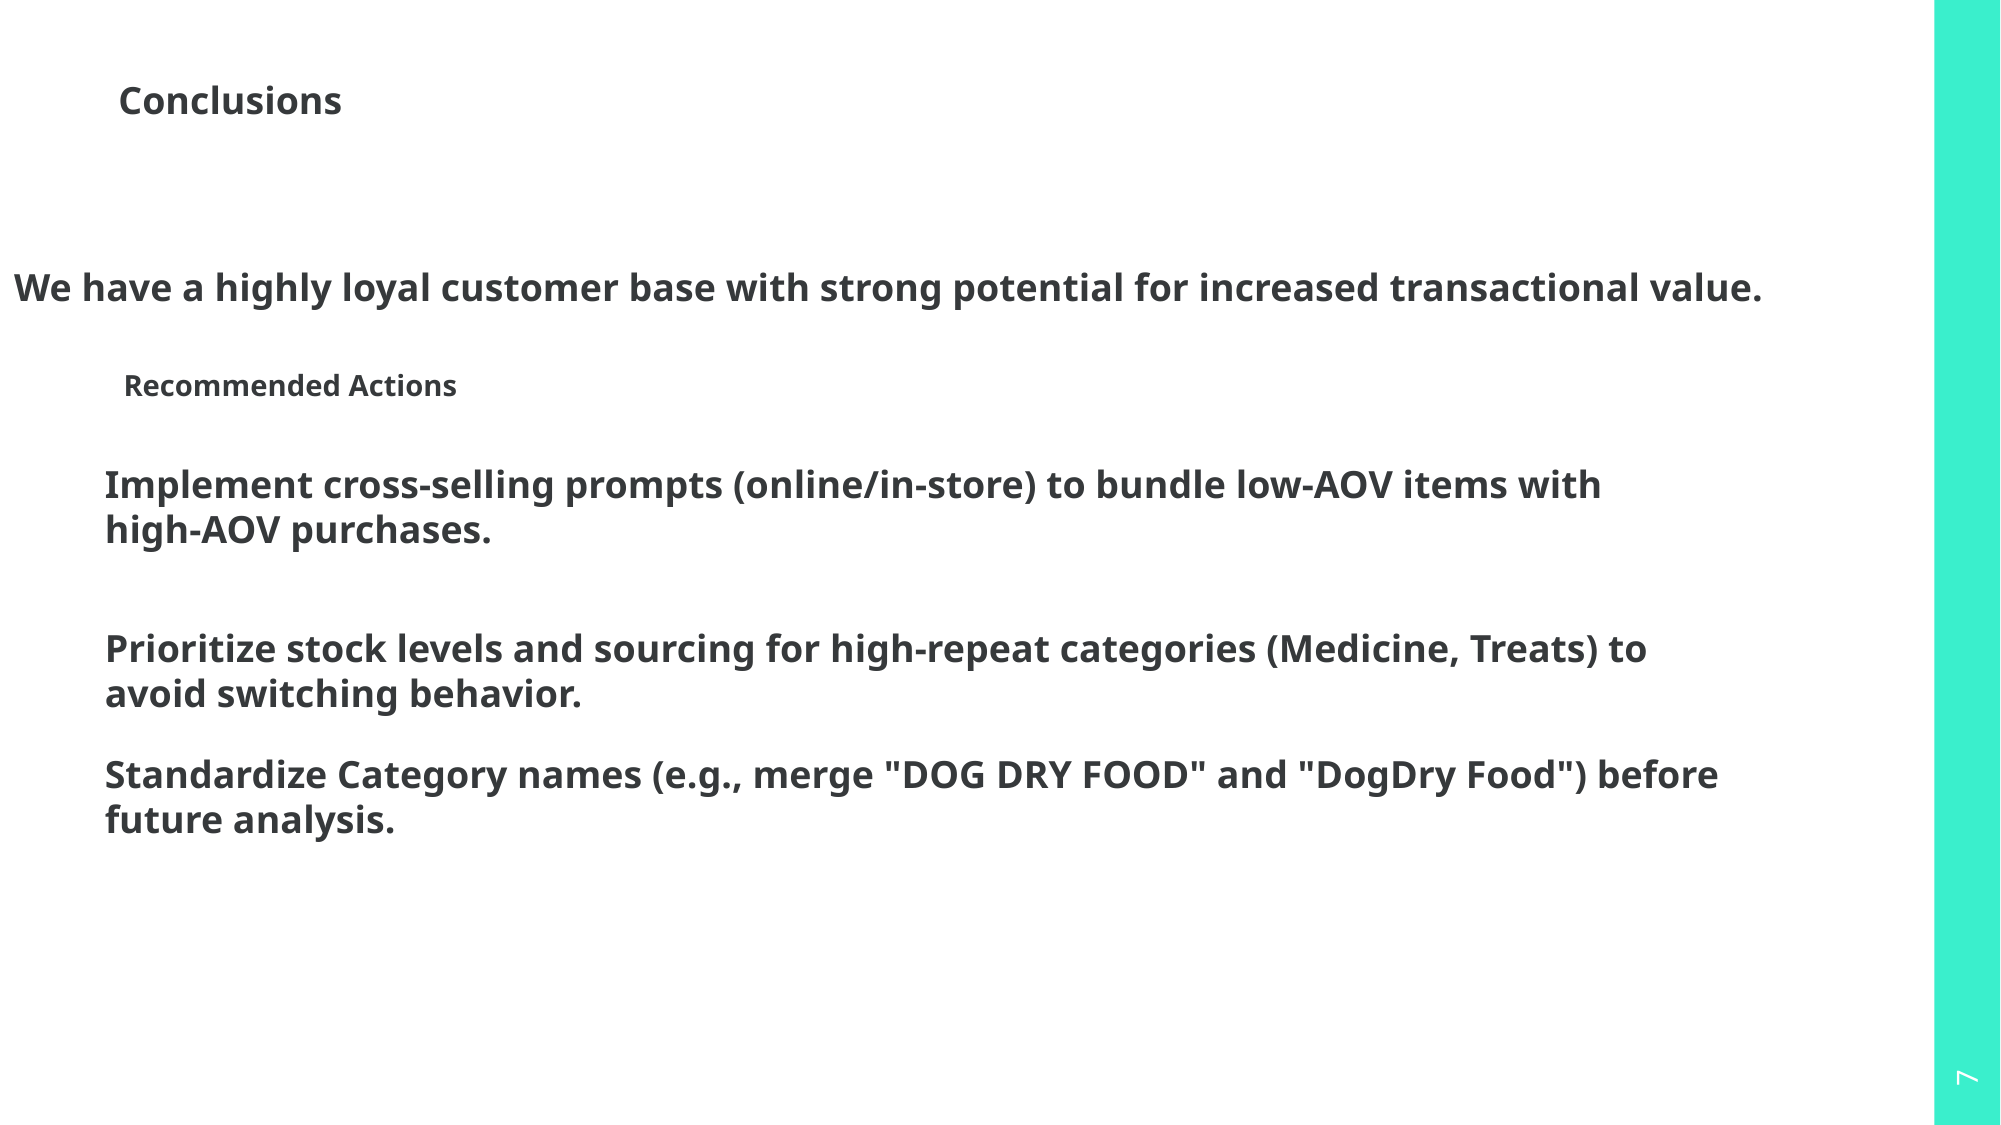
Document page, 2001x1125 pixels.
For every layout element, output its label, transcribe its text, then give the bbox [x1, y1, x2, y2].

text_box Prioritize stock levels and sourcing for high-repeat categories (Medicine, Treats) to avoid switching behavior. [89, 617, 1737, 722]
text_box Standardize Category names (e.g., merge "DOG DRY FOOD" and "DogDry Food") before future analysis. [90, 743, 1824, 848]
text_box Conclusions [103, 69, 358, 130]
text_box We have a highly loyal customer base with strong potential for increased transactional value. [0, 256, 1780, 317]
text_box Recommended Actions [108, 359, 473, 410]
slide_number 7 [1937, 1032, 2000, 1125]
text_box Implement cross-selling prompts (online/in-store) to bundle low-AOV items with high-AOV purchases. [89, 453, 1724, 558]
